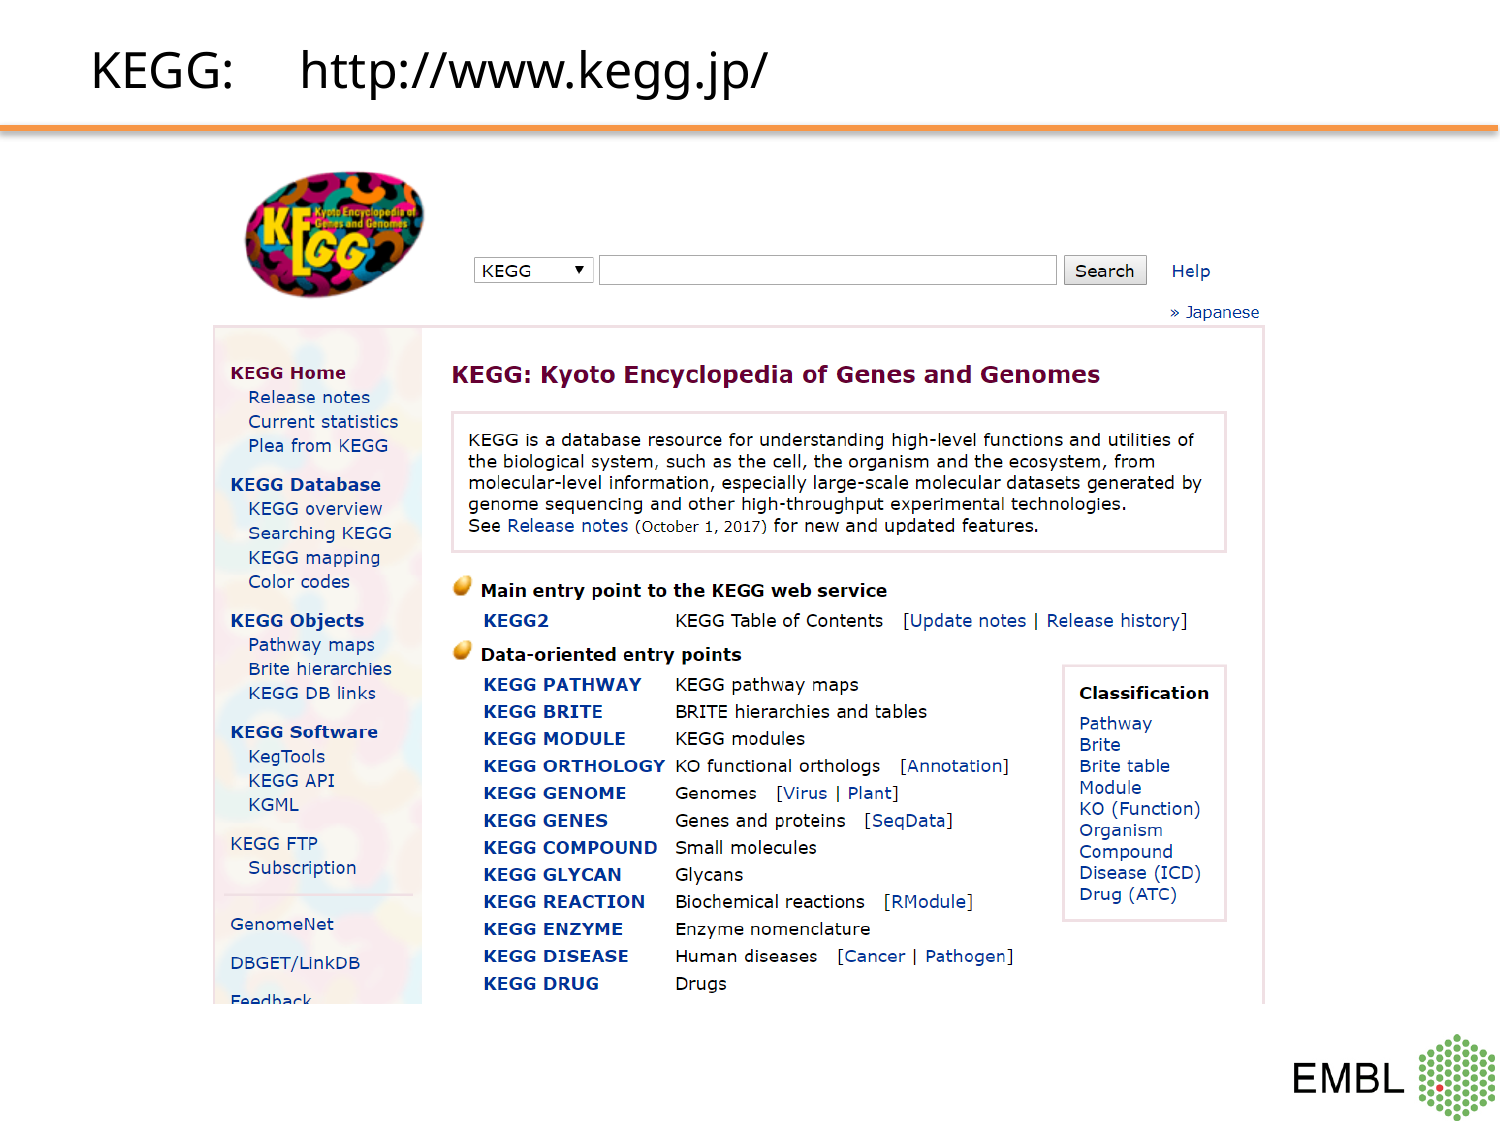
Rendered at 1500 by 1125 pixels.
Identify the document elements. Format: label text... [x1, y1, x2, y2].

title KEGG: http://www.kegg.jp/ [75, 27, 1425, 111]
picture [1294, 1034, 1495, 1121]
picture [203, 159, 1293, 1004]
